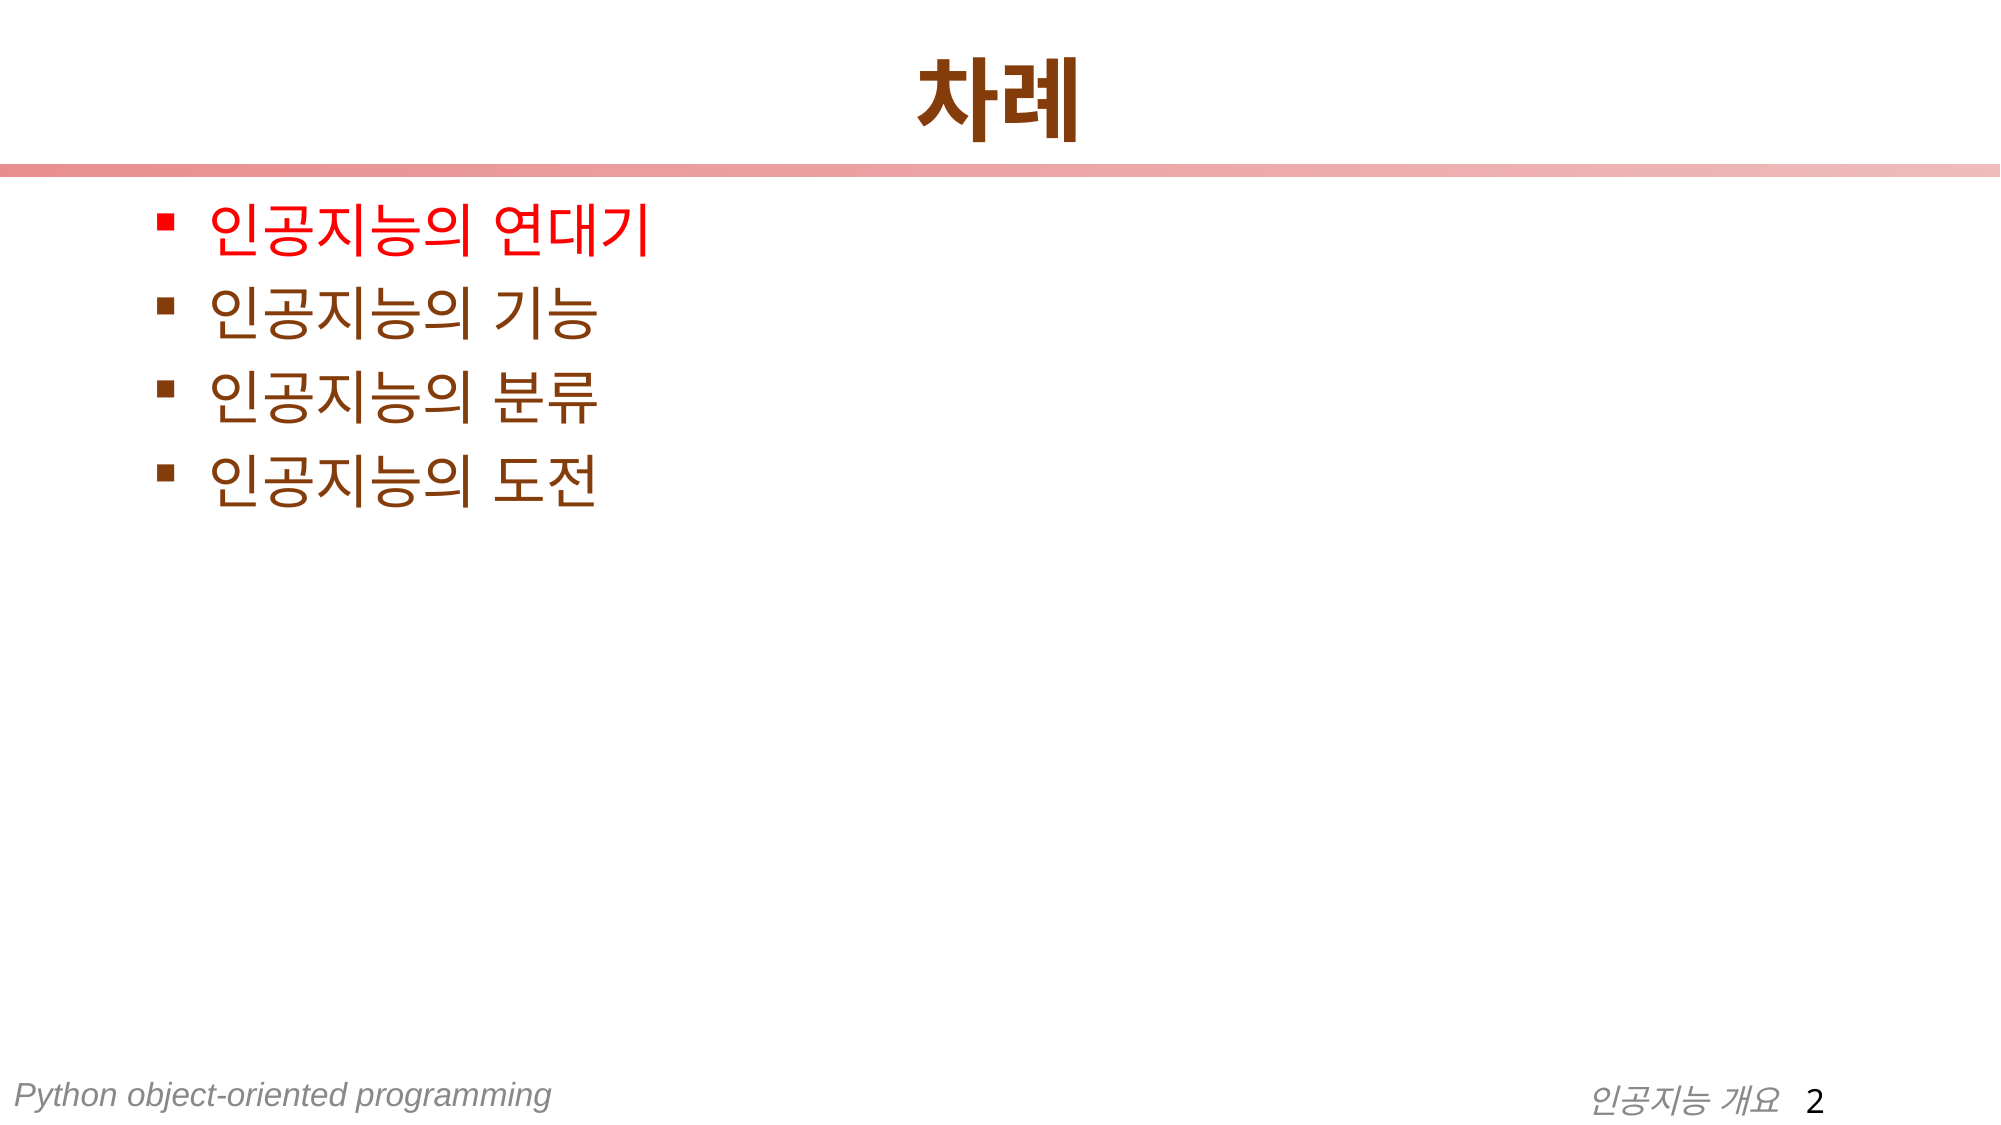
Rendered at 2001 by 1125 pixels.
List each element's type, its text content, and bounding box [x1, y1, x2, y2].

list 인공지능의 연대기 인공지능의 기능 인공지능의 분류 인공지능의 도전 [137, 194, 1863, 1070]
title 차례 [137, 59, 1863, 151]
